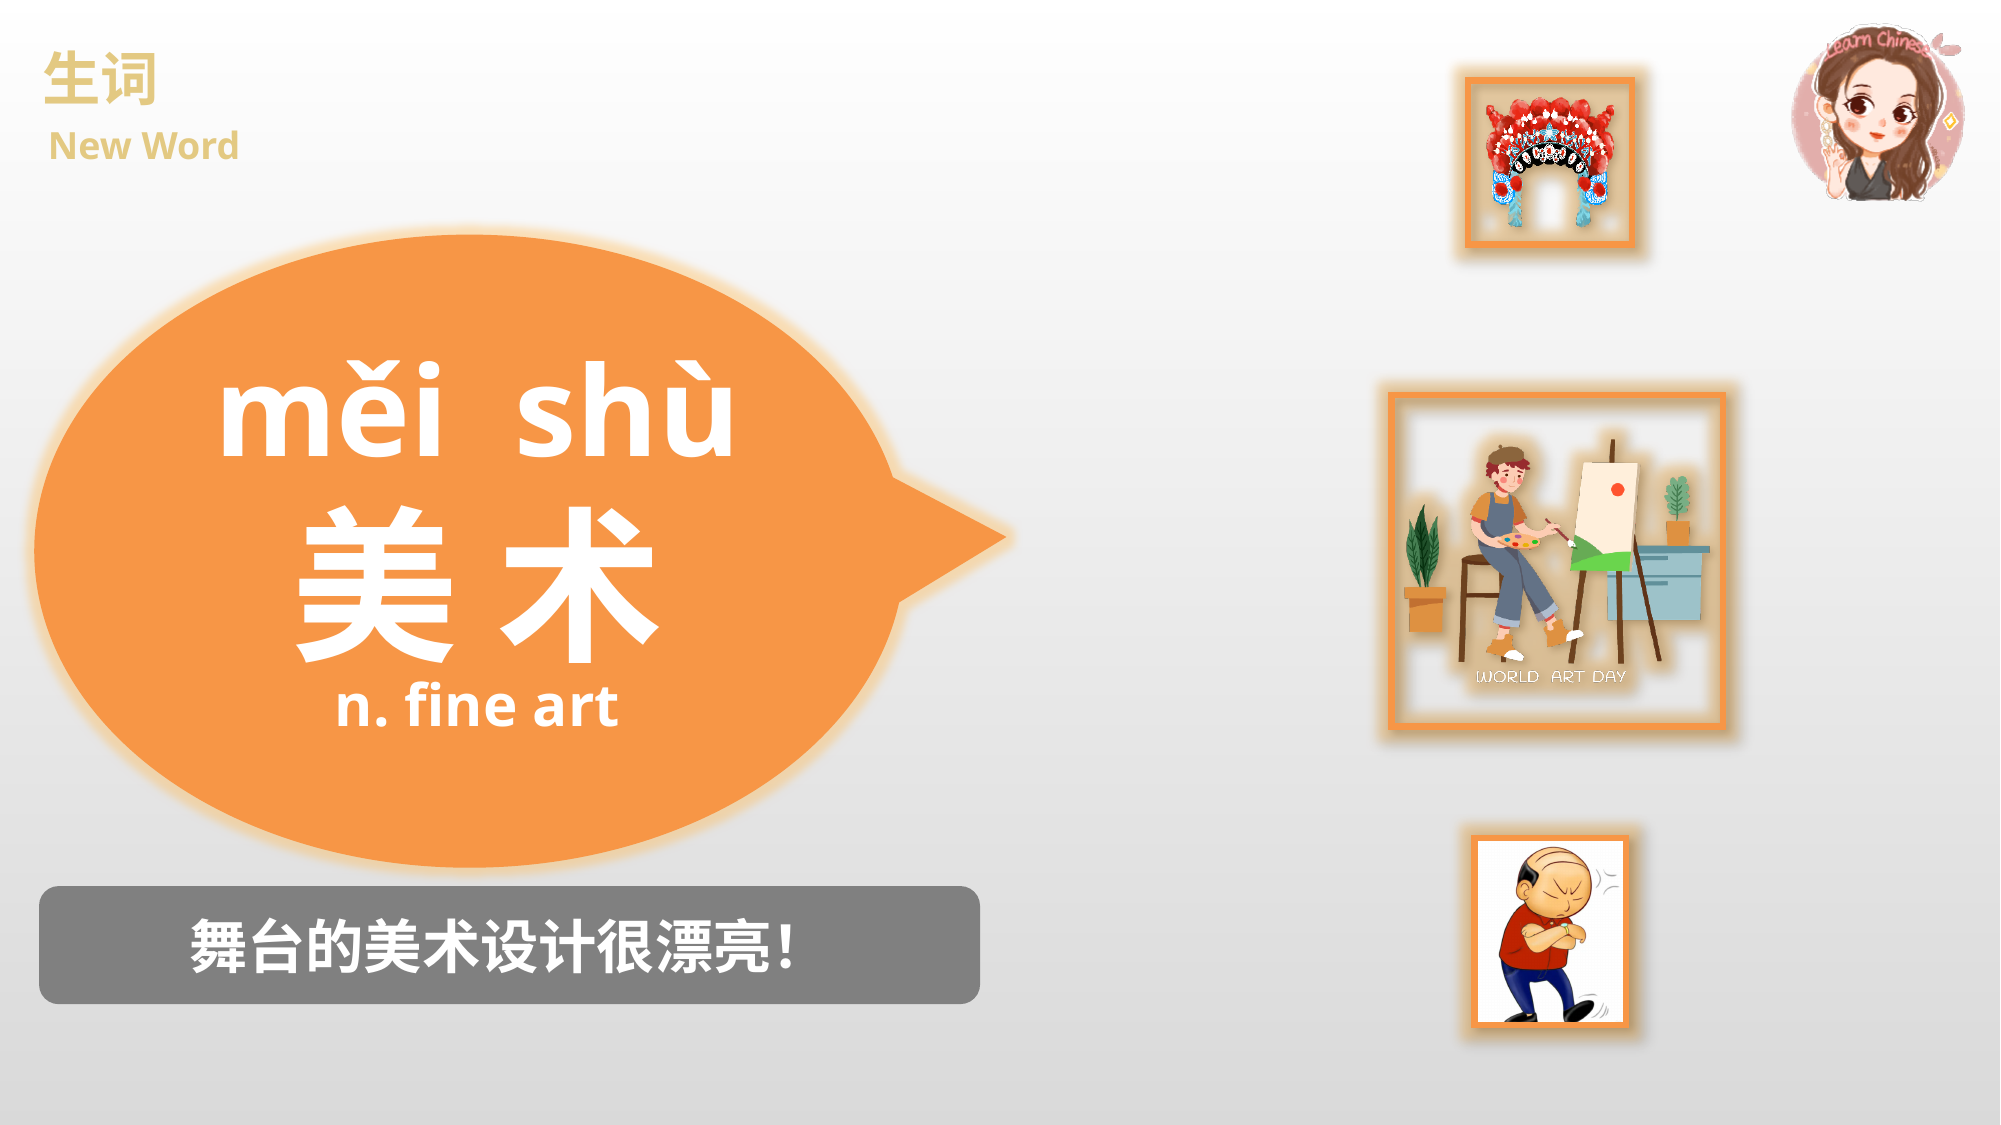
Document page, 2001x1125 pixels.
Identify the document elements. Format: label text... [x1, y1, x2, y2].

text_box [27, 239, 928, 864]
text_box New Word [33, 115, 256, 175]
text_box 生词 [27, 35, 174, 120]
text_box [38, 886, 981, 1005]
picture [1758, 0, 1998, 240]
picture [1394, 398, 1720, 724]
picture [1477, 841, 1623, 1023]
picture [1471, 83, 1630, 242]
